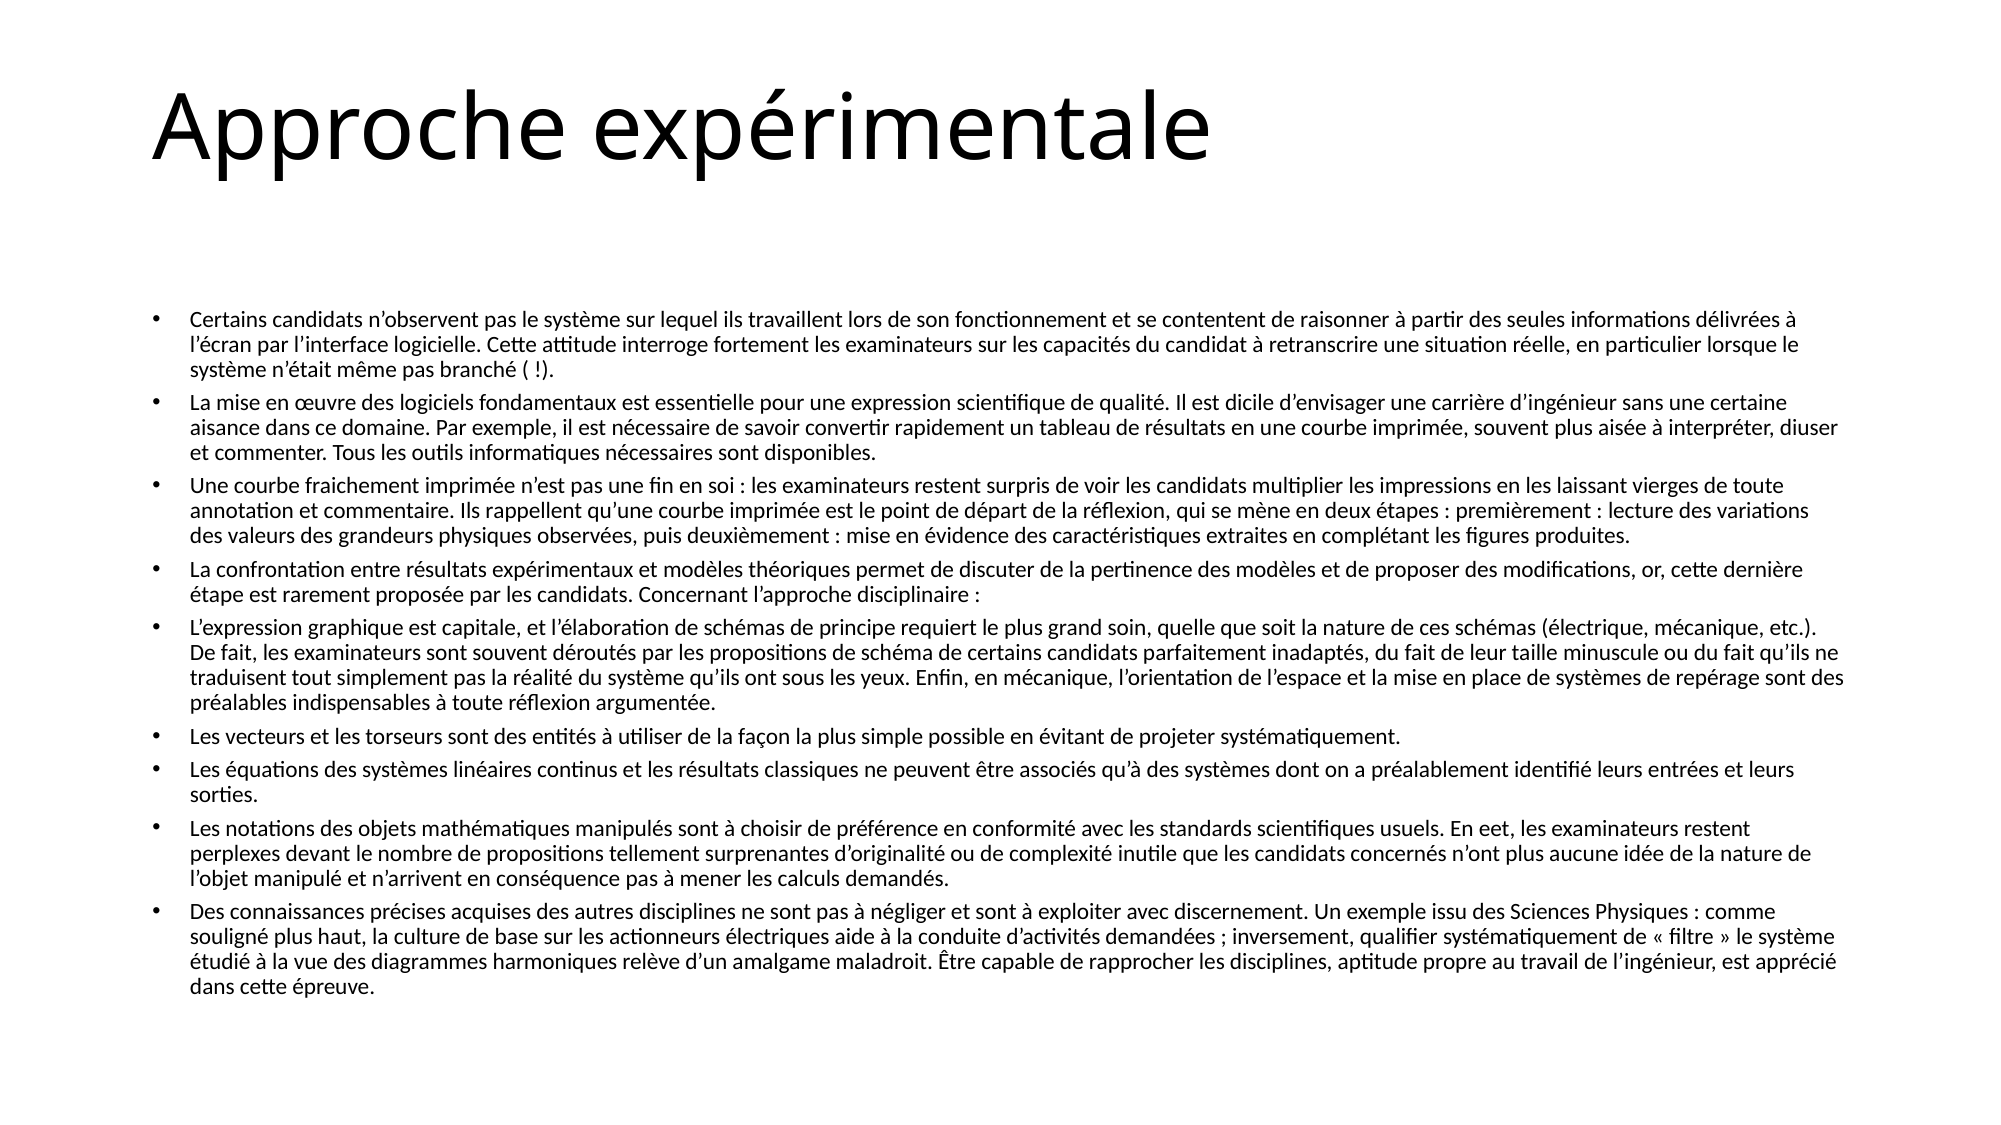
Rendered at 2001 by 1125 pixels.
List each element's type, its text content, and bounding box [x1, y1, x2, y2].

list Certains candidats n’observent pas le système sur lequel ils travaillent lors de son fonctionnement et se contentent de raisonner à partir des seules informations délivrées à l’écran par l’interface logicielle. Cette attitude interroge fortement les examinateurs sur les capacités du candidat à retranscrire une situation réelle, en particulier lorsque le système n’était même pas branché ( !). La mise en œuvre des logiciels fondamentaux est essentielle pour une expression scientifique de qualité. Il est dicile d’envisager une carrière d’ingénieur sans une certaine aisance dans ce domaine. Par exemple, il est nécessaire de savoir convertir rapidement un tableau de résultats en une courbe imprimée, souvent plus aisée à interpréter, diuser et commenter. Tous les outils informatiques nécessaires sont disponibles. Une courbe fraichement imprimée n’est pas une fin en soi : les examinateurs restent surpris de voir les candidats multiplier les impressions en les laissant vierges de toute annotation et commentaire. Ils rappellent qu’une courbe imprimée est le point de départ de la réflexion, qui se mène en deux étapes : premièrement : lecture des variations des valeurs des grandeurs physiques observées, puis deuxièmement : mise en évidence des caractéristiques extraites en complétant les figures produites. La confrontation entre résultats expérimentaux et modèles théoriques permet de discuter de la pertinence des modèles et de proposer des modifications, or, cette dernière étape est rarement proposée par les candidats. Concernant l’approche disciplinaire : L’expression graphique est capitale, et l’élaboration de schémas de principe requiert le plus grand soin, quelle que soit la nature de ces schémas (électrique, mécanique, etc.). De fait, les examinateurs sont souvent déroutés par les propositions de schéma de certains candidats parfaitement inadaptés, du fait de leur taille minuscule ou du fait qu’ils ne traduisent tout simplement pas la réalité du système qu’ils ont sous les yeux. Enfin, en mécanique, l’orientation de l’espace et la mise en place de systèmes de repérage sont des préalables indispensables à toute réflexion argumentée. Les vecteurs et les torseurs sont des entités à utiliser de la façon la plus simple possible en évitant de projeter systématiquement. Les équations des systèmes linéaires continus et les résultats classiques ne peuvent être associés qu’à des systèmes dont on a préalablement identifié leurs entrées et leurs sorties. Les notations des objets mathématiques manipulés sont à choisir de préférence en conformité avec les standards scientifiques usuels. En eet, les examinateurs restent perplexes devant le nombre de propositions tellement surprenantes d’originalité ou de complexité inutile que les candidats concernés n’ont plus aucune idée de la nature de l’objet manipulé et n’arrivent en conséquence pas à mener les calculs demandés. Des connaissances précises acquises des autres disciplines ne sont pas à négliger et sont à exploiter avec discernement. Un exemple issu des Sciences Physiques : comme souligné plus haut, la culture de base sur les actionneurs électriques aide à la conduite d’activités demandées ; inversement, qualifier systématiquement de « filtre » le système étudié à la vue des diagrammes harmoniques relève d’un amalgame maladroit. Être capable de rapprocher les disciplines, aptitude propre au travail de l’ingénieur, est apprécié dans cette épreuve. [137, 299, 1863, 1014]
title Approche expérimentale [137, 21, 1863, 239]
